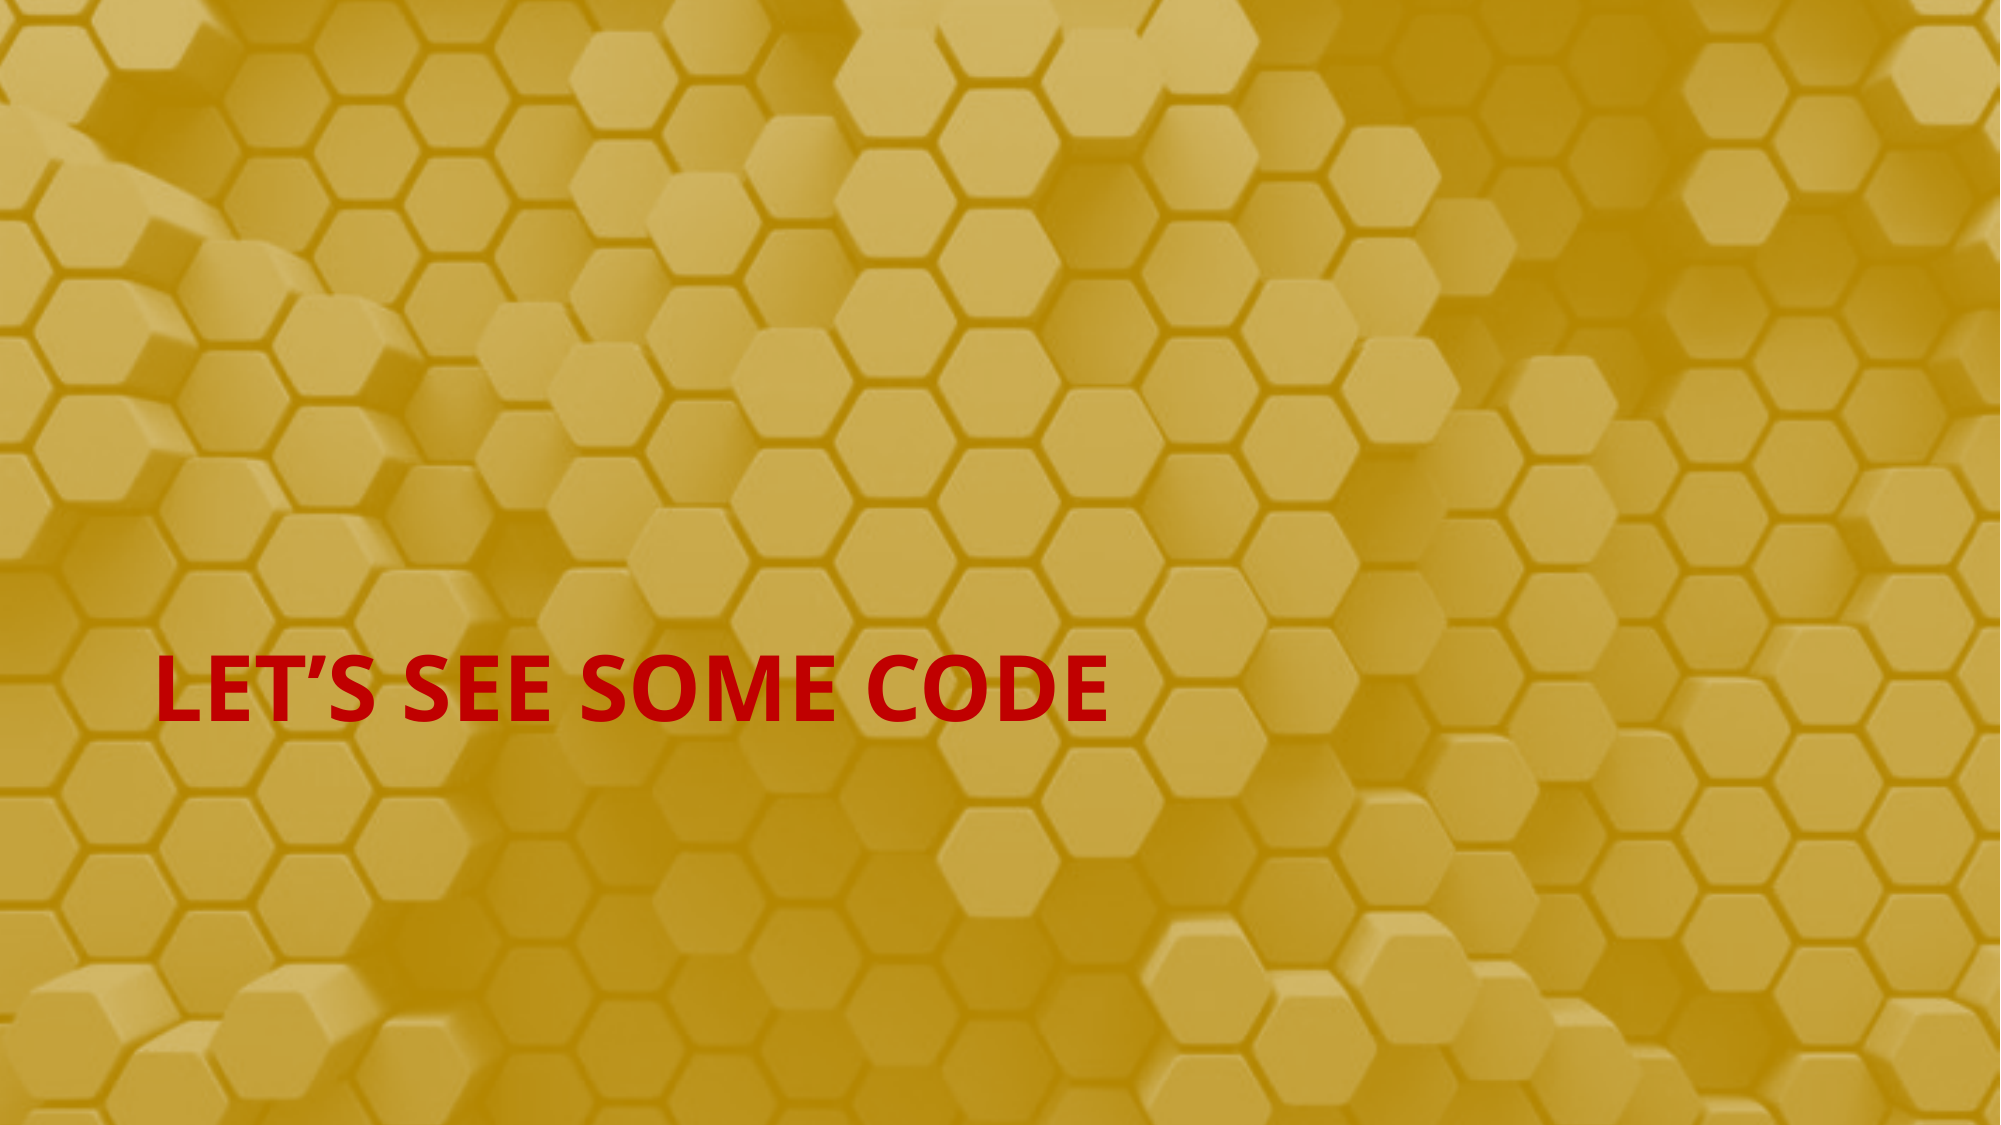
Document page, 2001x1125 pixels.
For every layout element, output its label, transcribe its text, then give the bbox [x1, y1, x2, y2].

title Let’s see some code [136, 280, 1862, 749]
